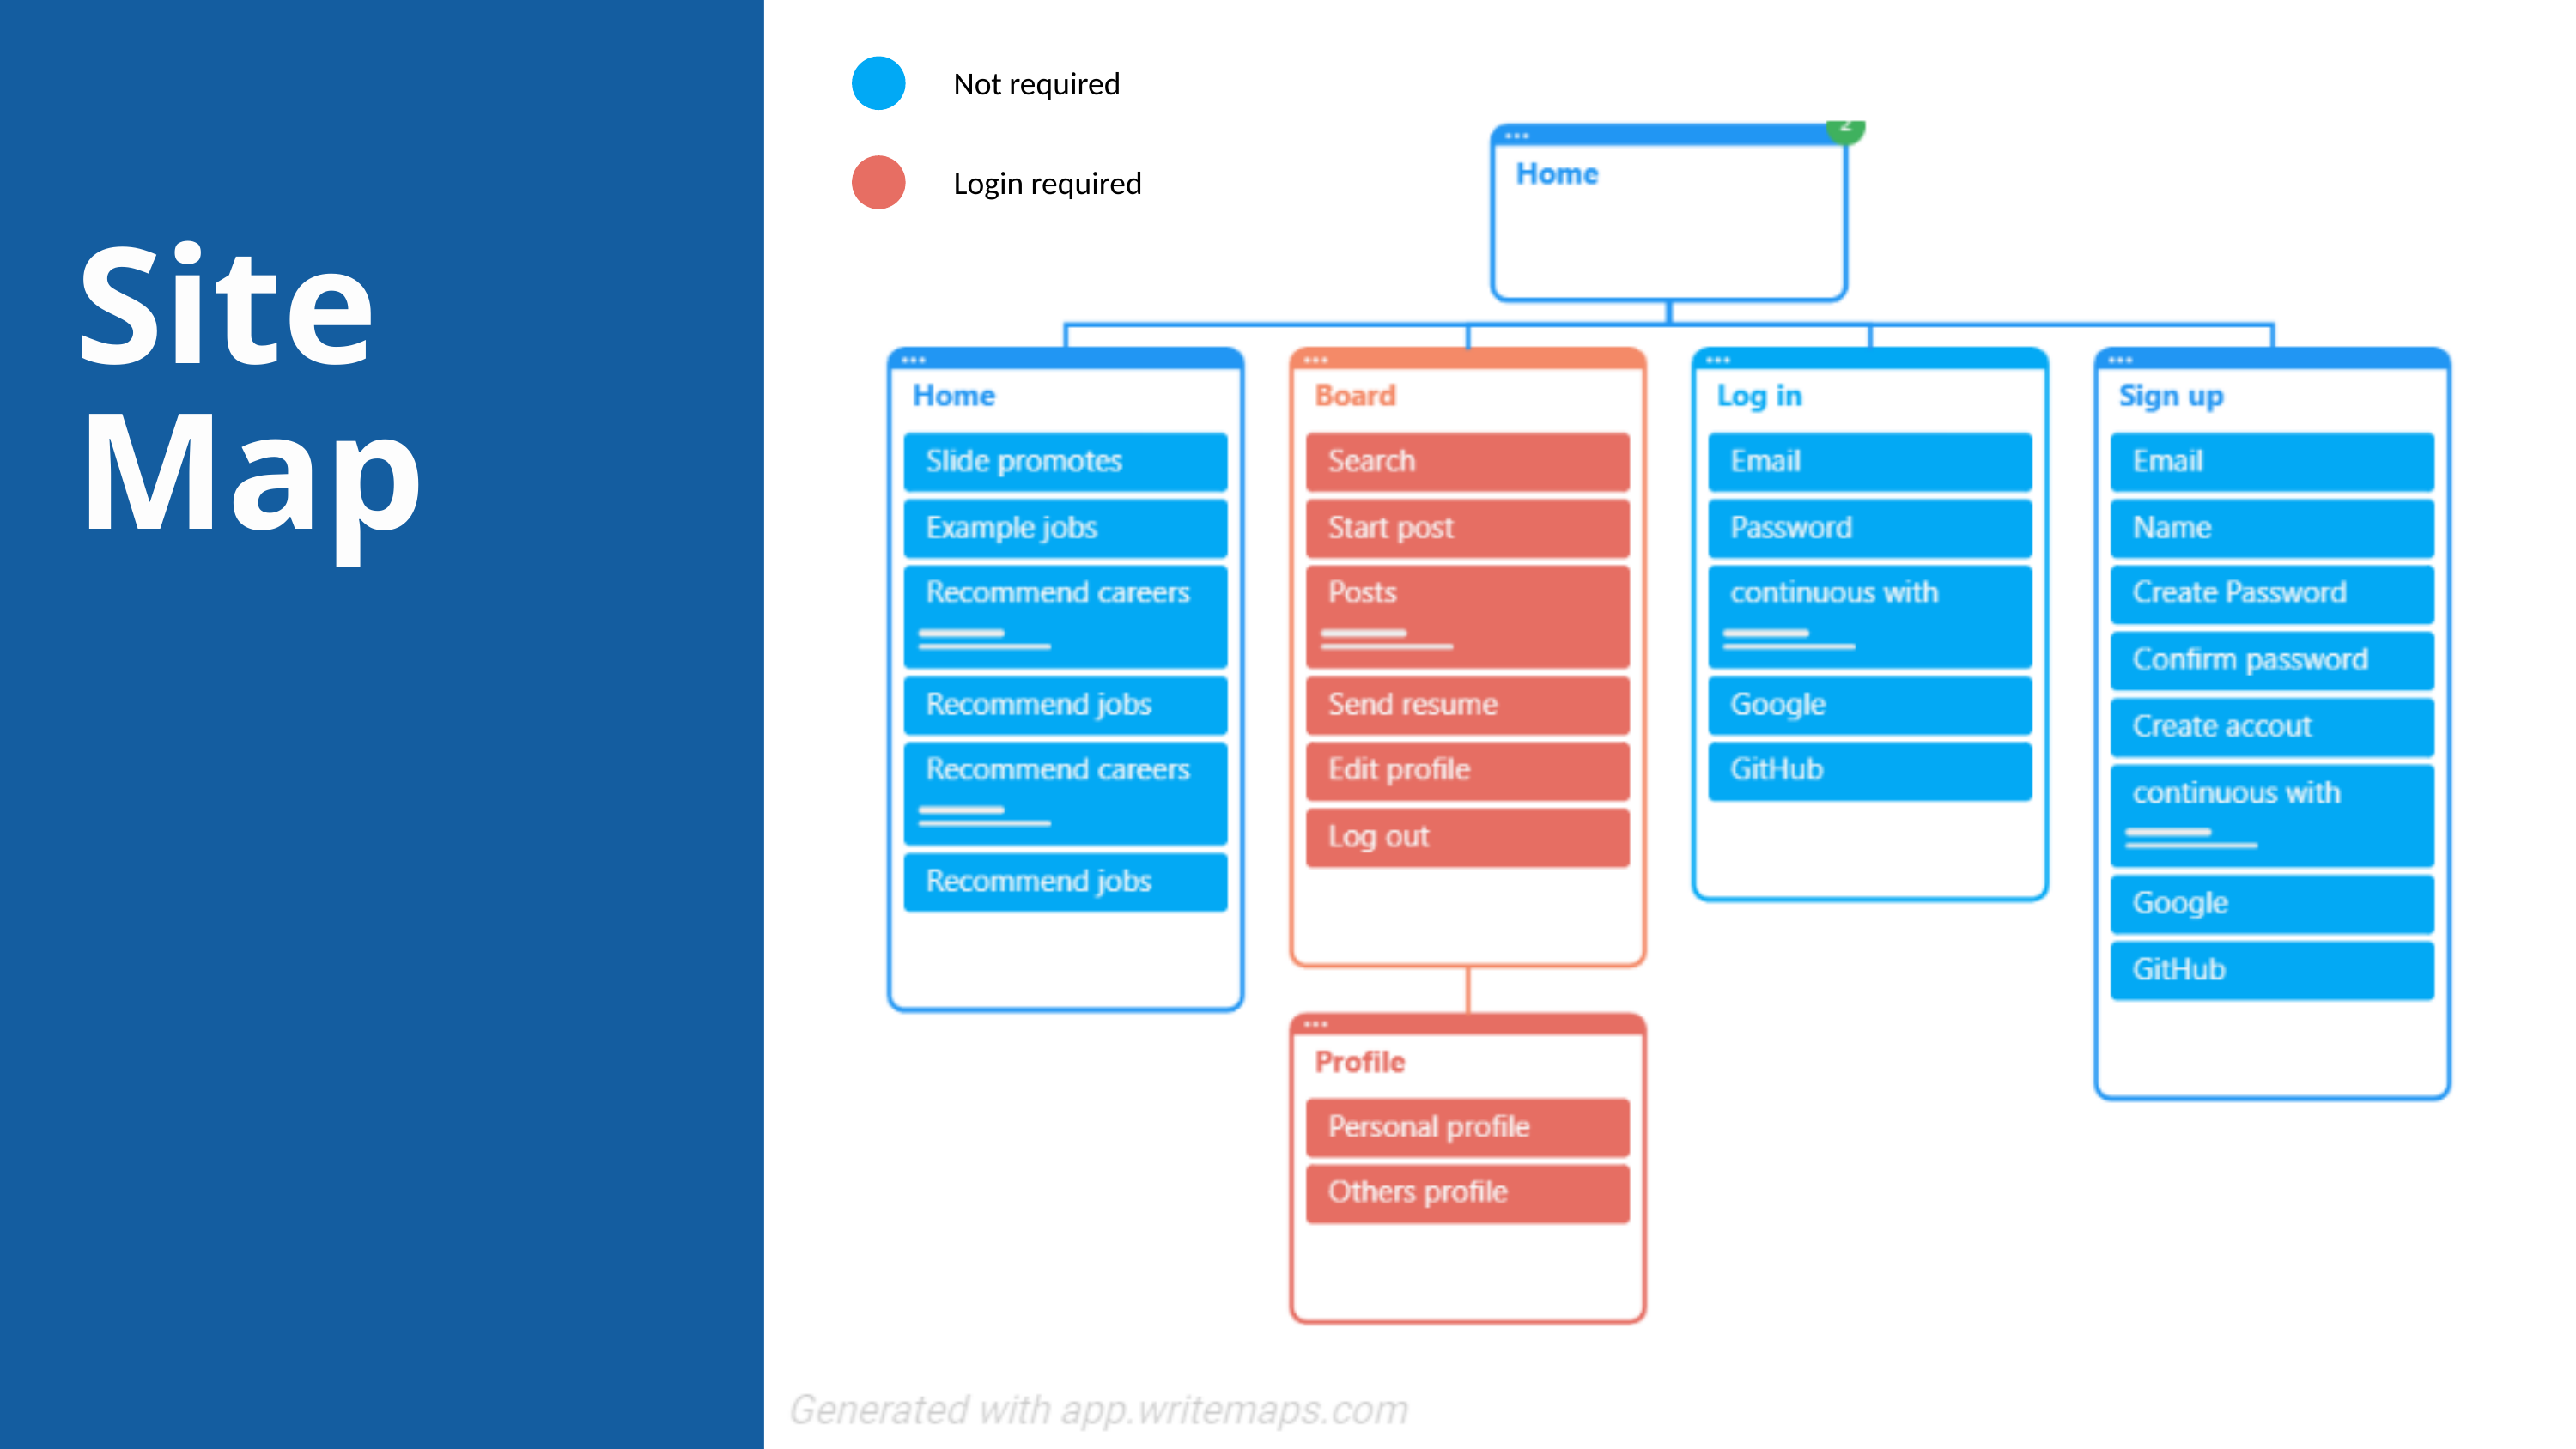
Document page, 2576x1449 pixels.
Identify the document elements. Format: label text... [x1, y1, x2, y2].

text_box Site Map [75, 230, 730, 561]
picture [763, 0, 2576, 1449]
